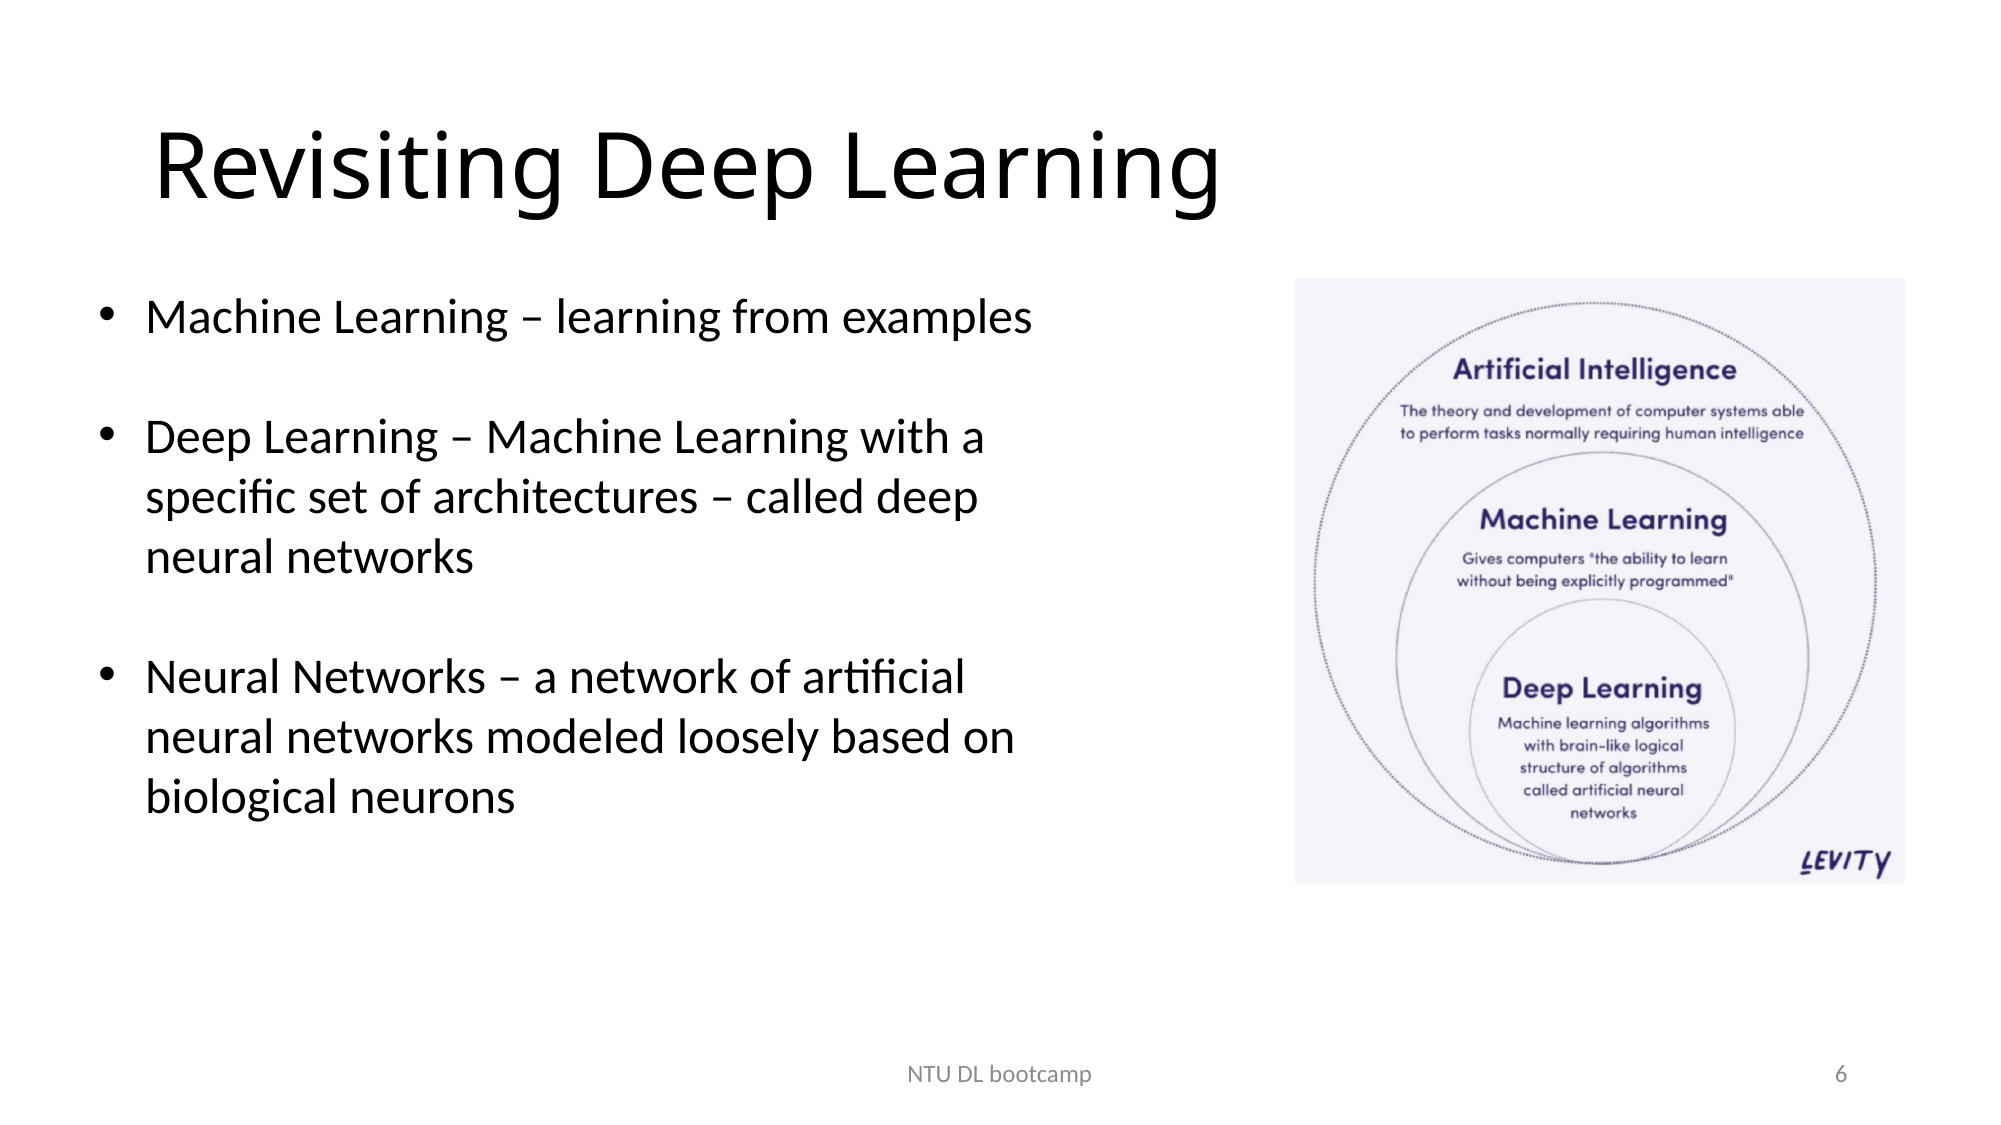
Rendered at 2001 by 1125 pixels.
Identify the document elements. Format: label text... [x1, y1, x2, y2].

footer NTU DL bootcamp [662, 1042, 1338, 1103]
text_box Machine Learning – learning from examples Deep Learning – Machine Learning with a specific set of architectures – called deep neural networks Neural Networks – a network of artificial neural networks modeled loosely based on biological neurons [83, 275, 1101, 951]
slide_number 6 [1412, 1042, 1863, 1103]
title Revisiting Deep Learning [137, 59, 1863, 278]
picture [1295, 278, 1905, 886]
